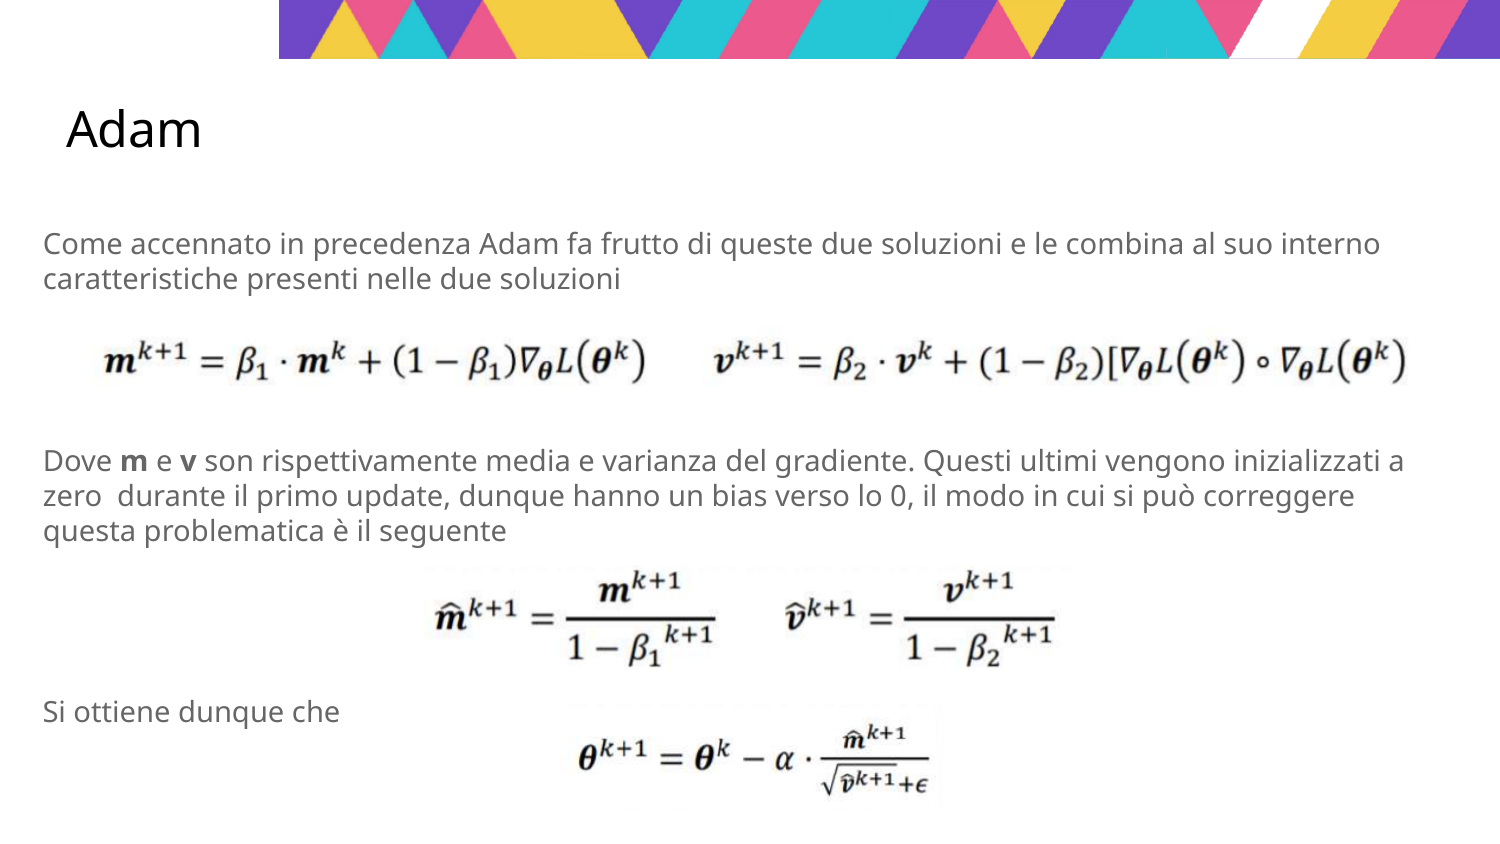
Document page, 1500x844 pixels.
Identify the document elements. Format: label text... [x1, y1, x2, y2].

text_box Dove m e v son rispettivamente media e varianza del gradiente. Questi ultimi vengono inizializzati a zero durante il primo update, dunque hanno un bias verso lo 0, il modo in cui si può correggere questa problematica è il seguente [27, 426, 1465, 732]
title Adam [51, 90, 1449, 173]
text_box Si ottiene dunque che [27, 686, 1449, 737]
text_box Come accennato in precedenza Adam fa frutto di queste due soluzioni e le combina al suo interno caratteristiche presenti nelle due soluzioni [27, 210, 1465, 321]
picture [0, 0, 1500, 844]
